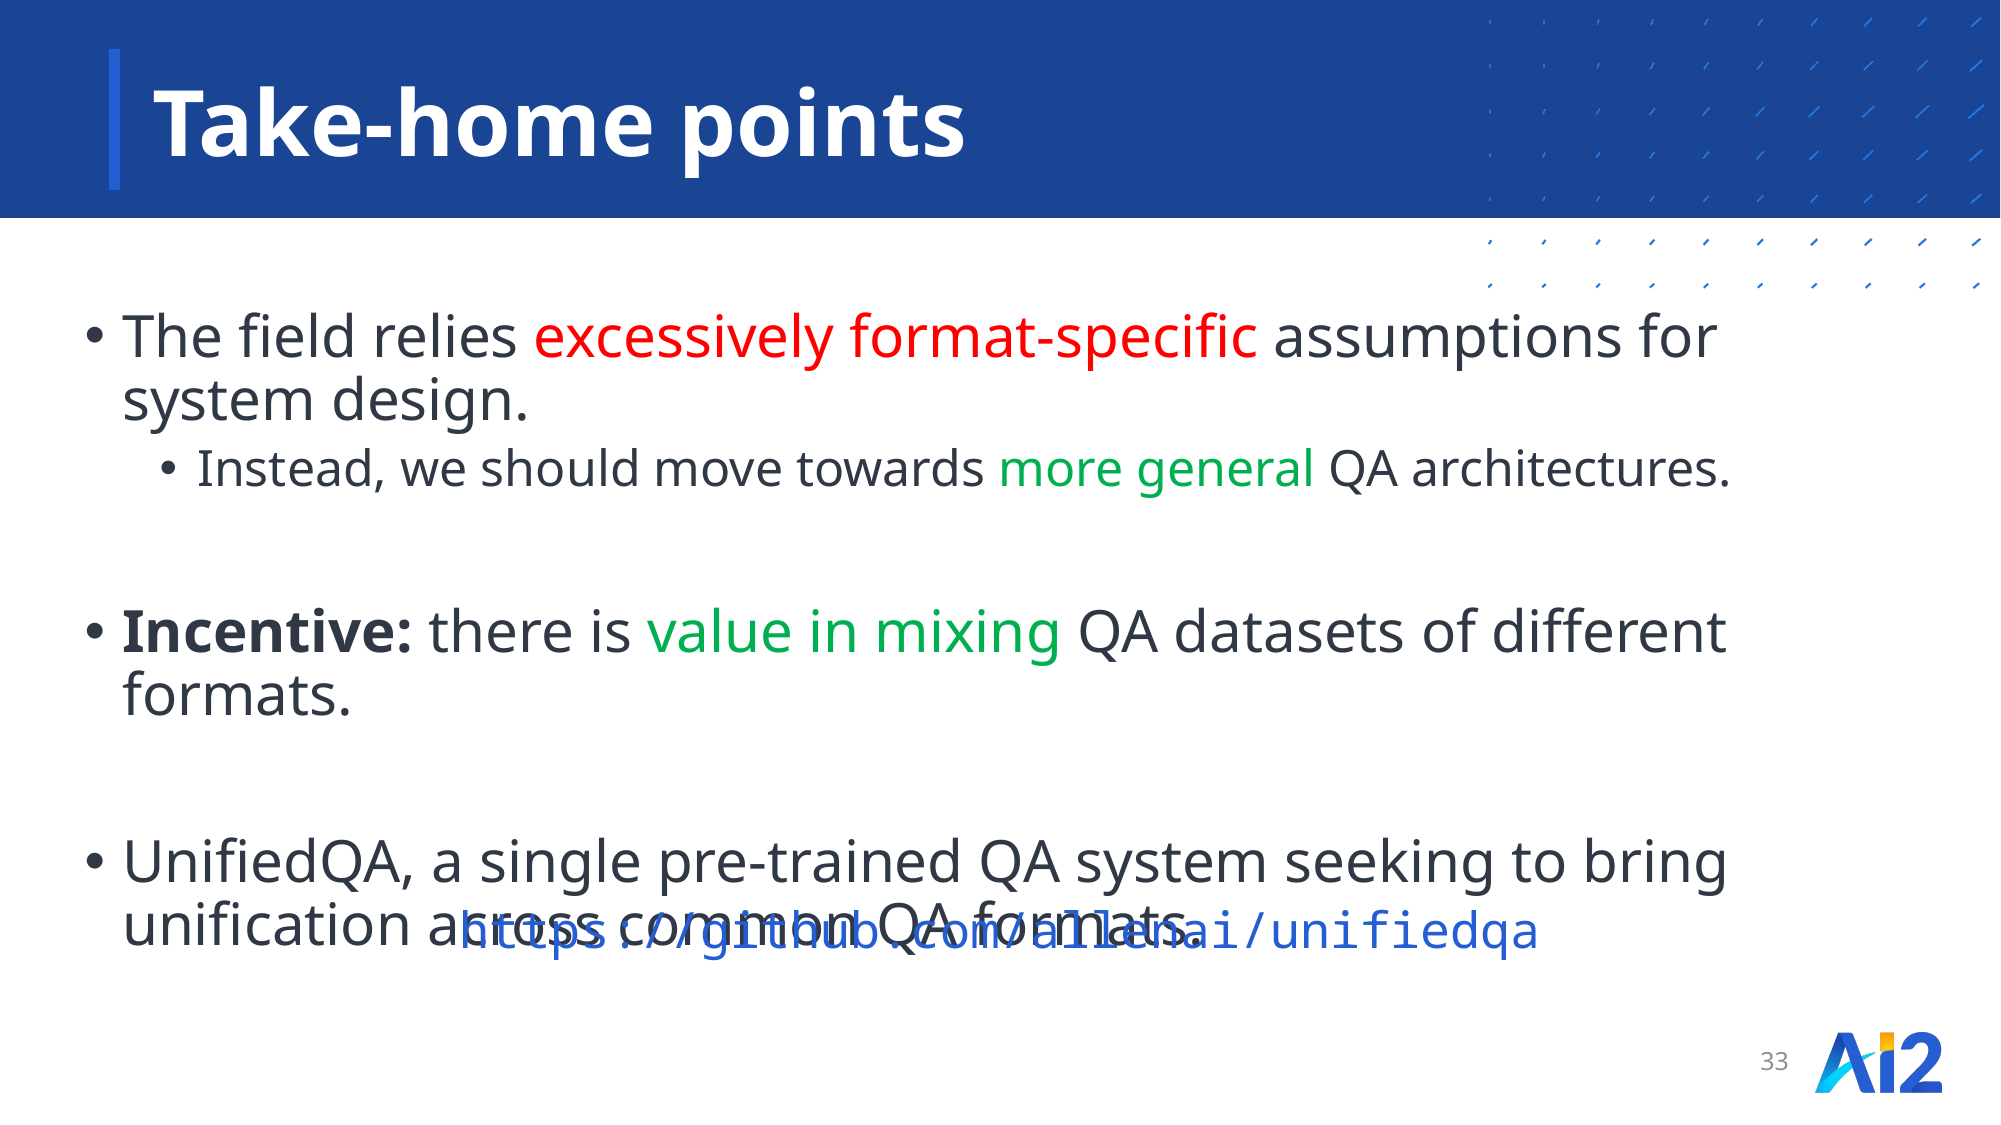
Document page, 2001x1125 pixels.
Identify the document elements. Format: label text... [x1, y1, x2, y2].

picture [1487, 0, 2000, 289]
title Take-home points [137, 47, 1863, 206]
picture [1815, 1032, 1942, 1093]
list The field relies excessively format-specific assumptions for system design. Instead, we should move towards more general QA architectures. Incentive: there is value in mixing QA datasets of different formats. UnifiedQA, a single pre-trained QA system seeking to bring unification across common QA formats. [69, 299, 1941, 1014]
text_box https://github.com/allenai/unifiedqa [445, 890, 1555, 966]
slide_number 33 [1716, 1032, 1804, 1093]
